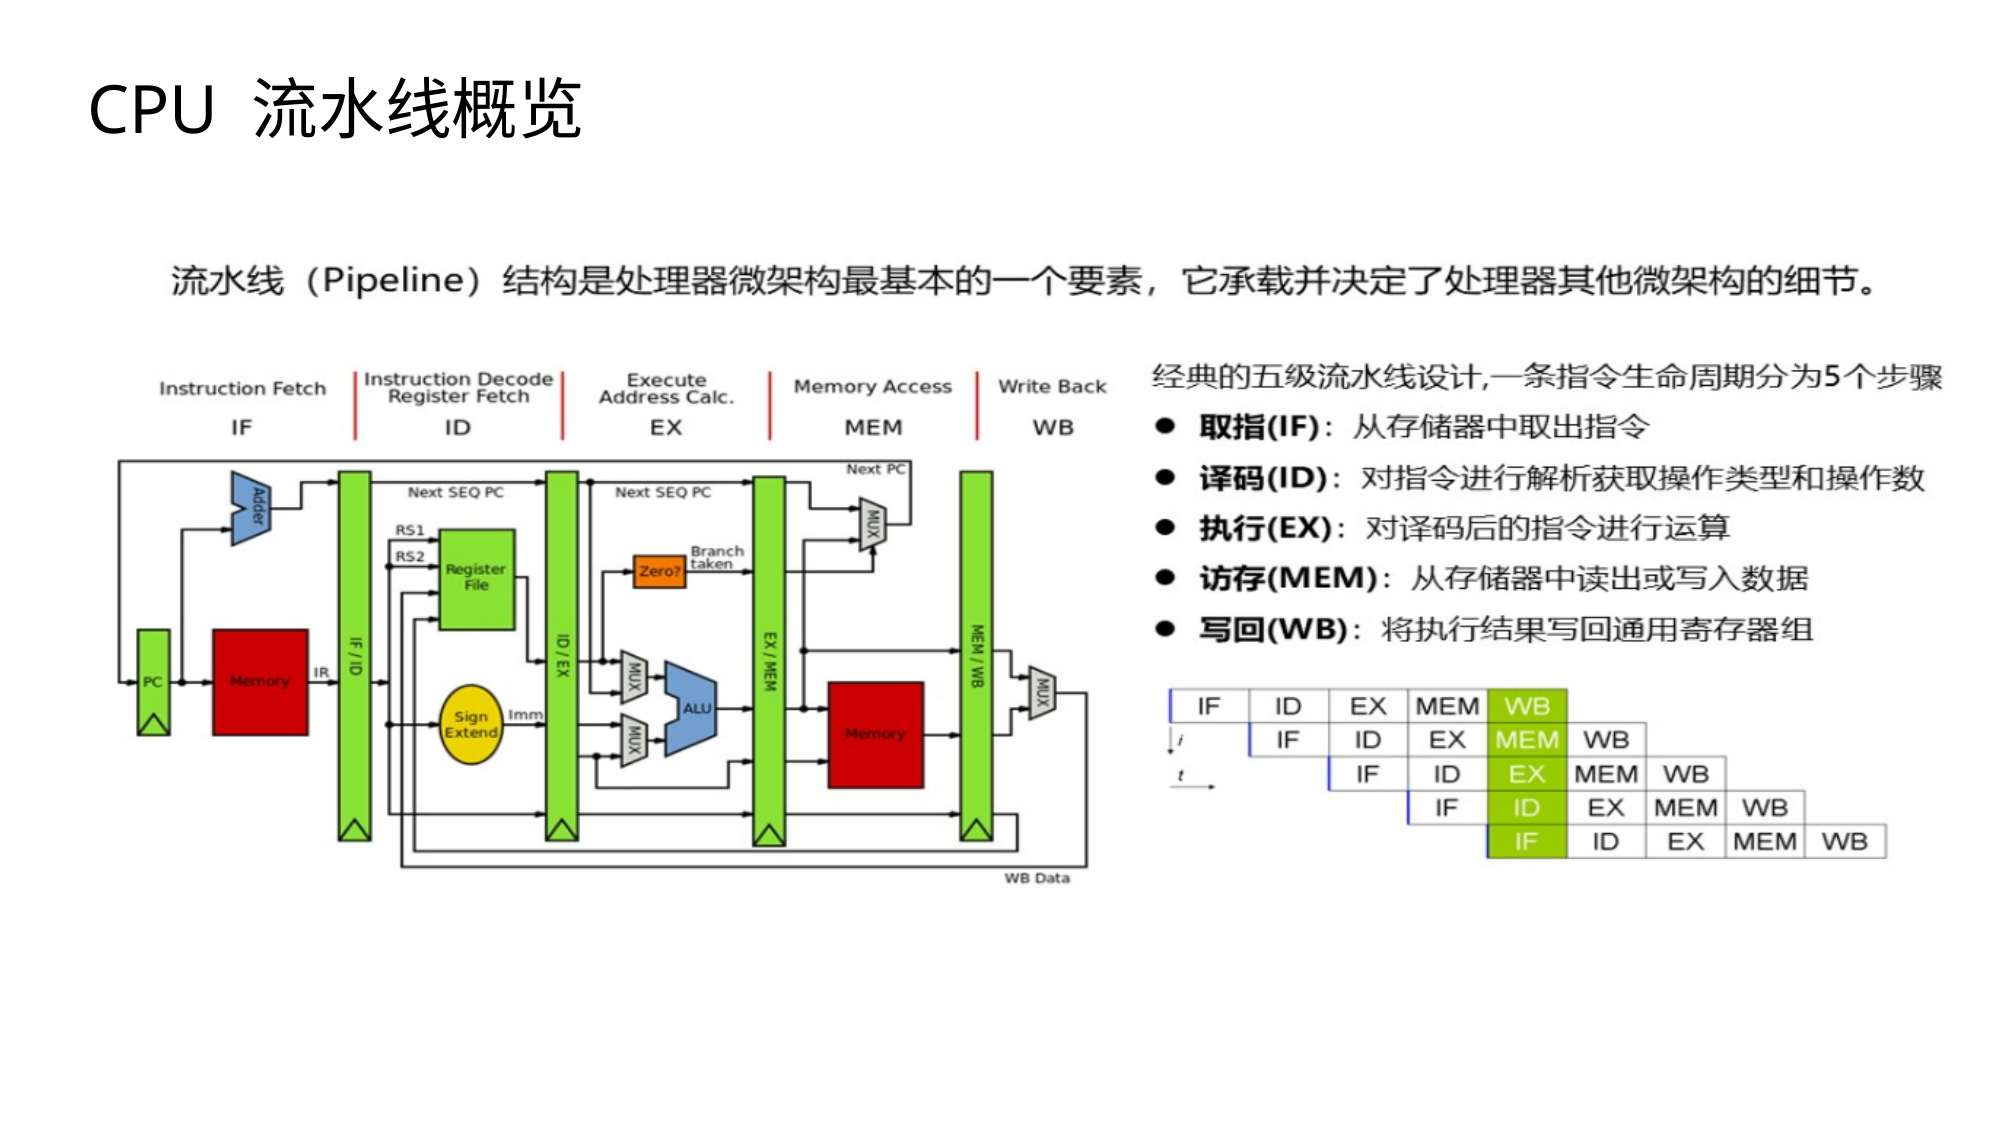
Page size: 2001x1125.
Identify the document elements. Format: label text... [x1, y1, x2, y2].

title CPU 流水线概览 [71, 52, 1091, 172]
picture [71, 239, 1970, 906]
